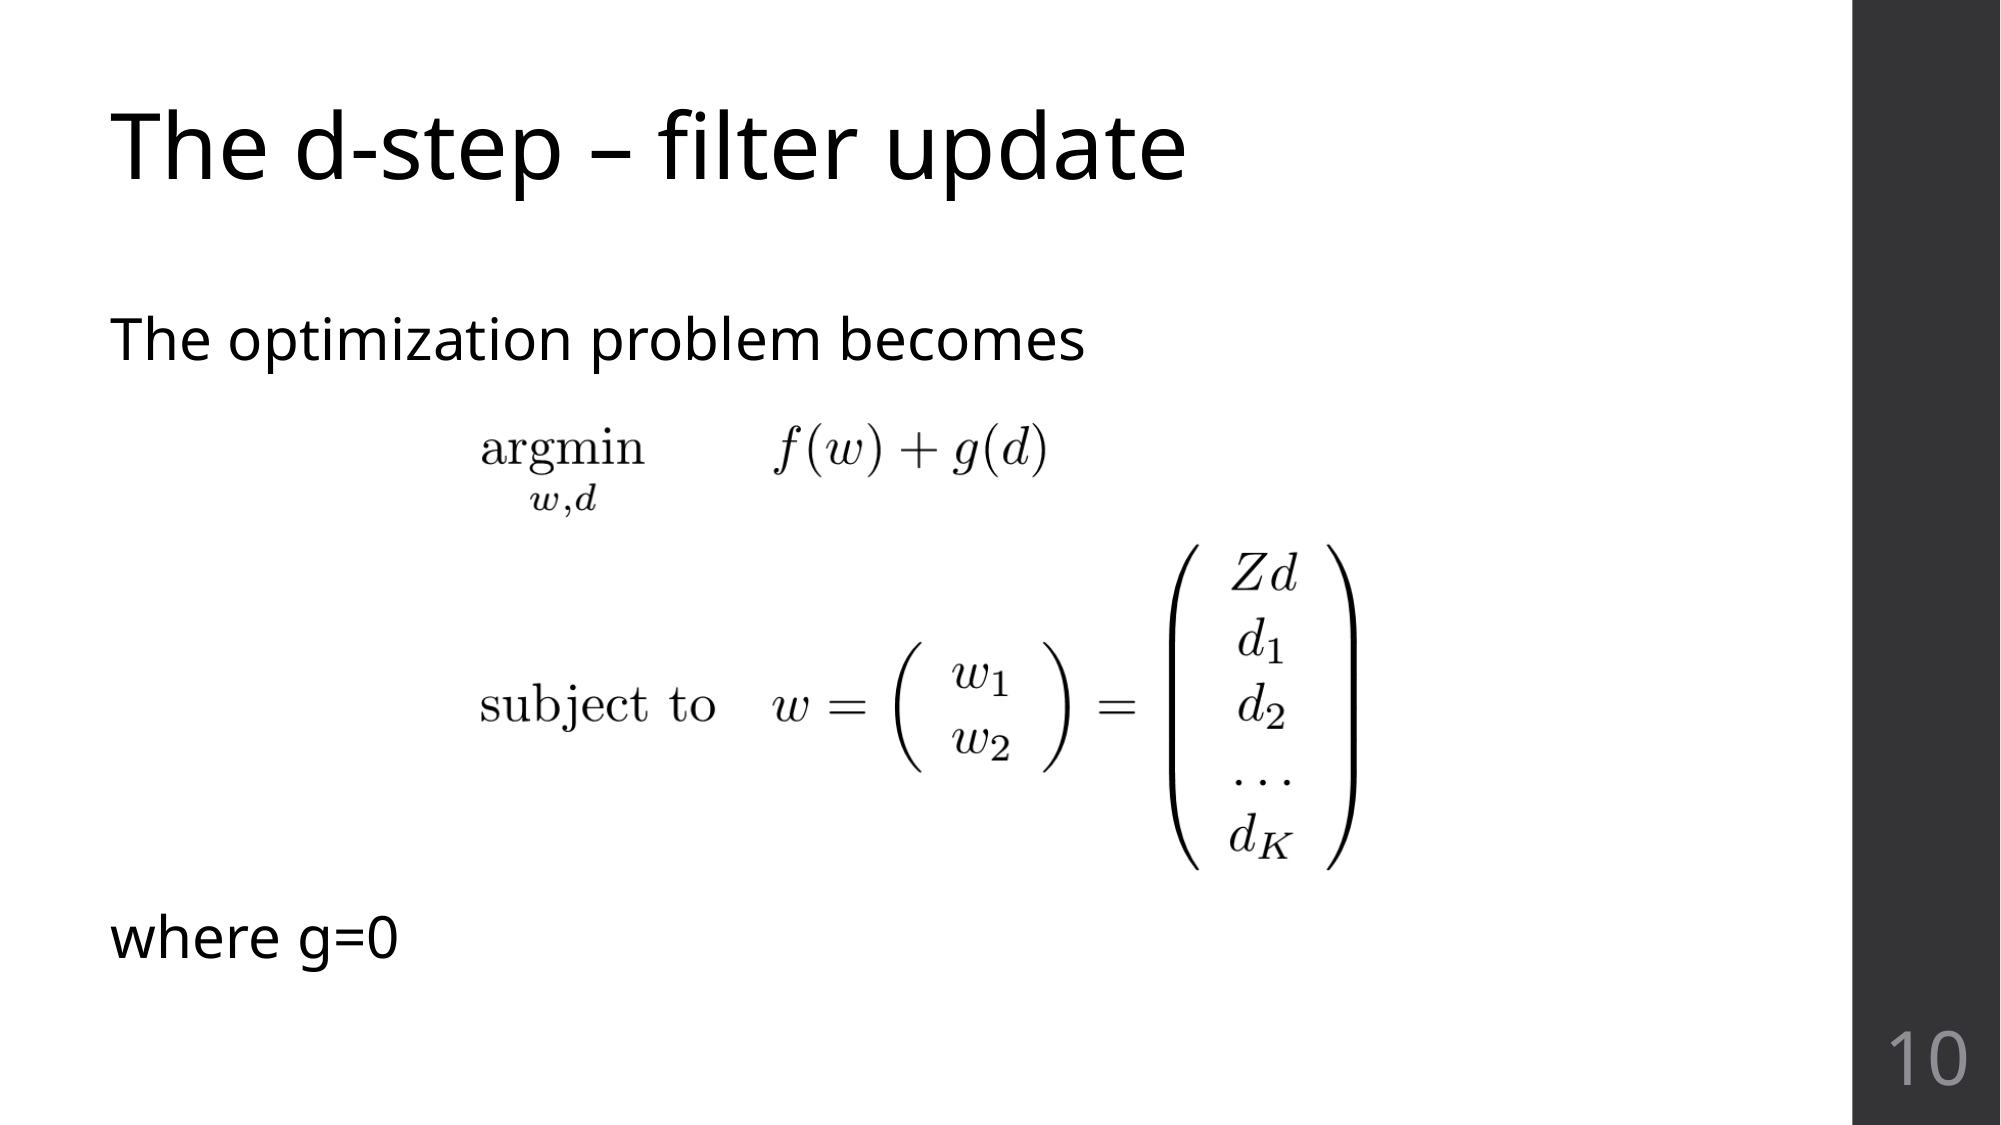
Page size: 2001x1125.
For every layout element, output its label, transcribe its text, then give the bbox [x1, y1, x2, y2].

picture [477, 423, 1359, 872]
slide_number 10 [1852, 1012, 2000, 1110]
list The optimization problem becomes where g=0 [95, 299, 1853, 1087]
text_box The d-step – filter update [95, 41, 1853, 259]
